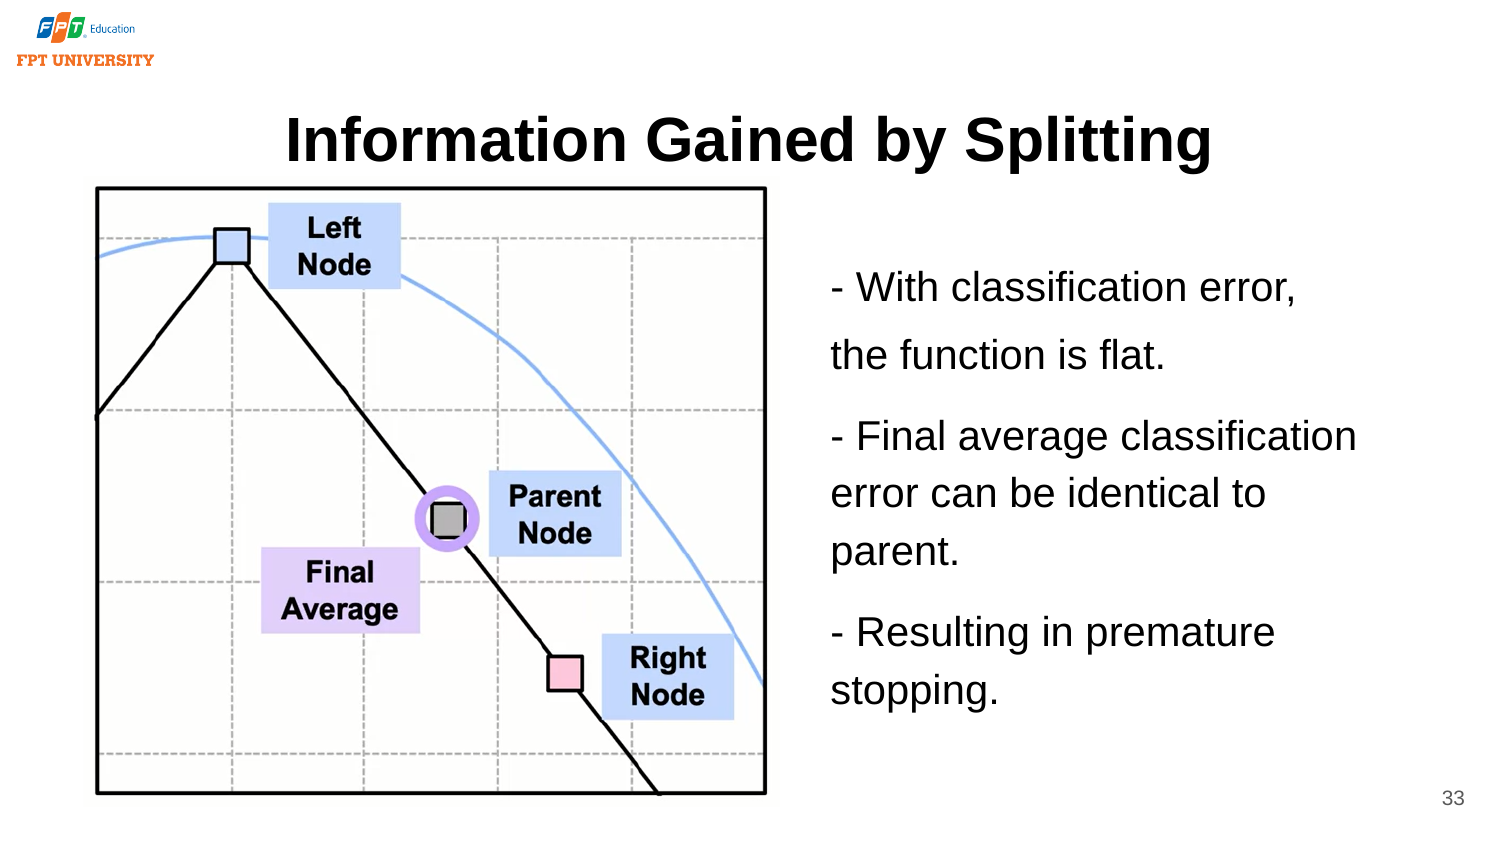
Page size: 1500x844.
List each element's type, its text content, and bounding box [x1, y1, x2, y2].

picture [11, 1, 160, 77]
slide_number 33 [1389, 764, 1480, 830]
title Information Gained by Splitting [51, 72, 1449, 167]
picture [83, 176, 780, 808]
list - With classification error, the function is flat. - Final average classification error can be identical to parent. - Resulting in premature stopping. [815, 237, 1423, 747]
